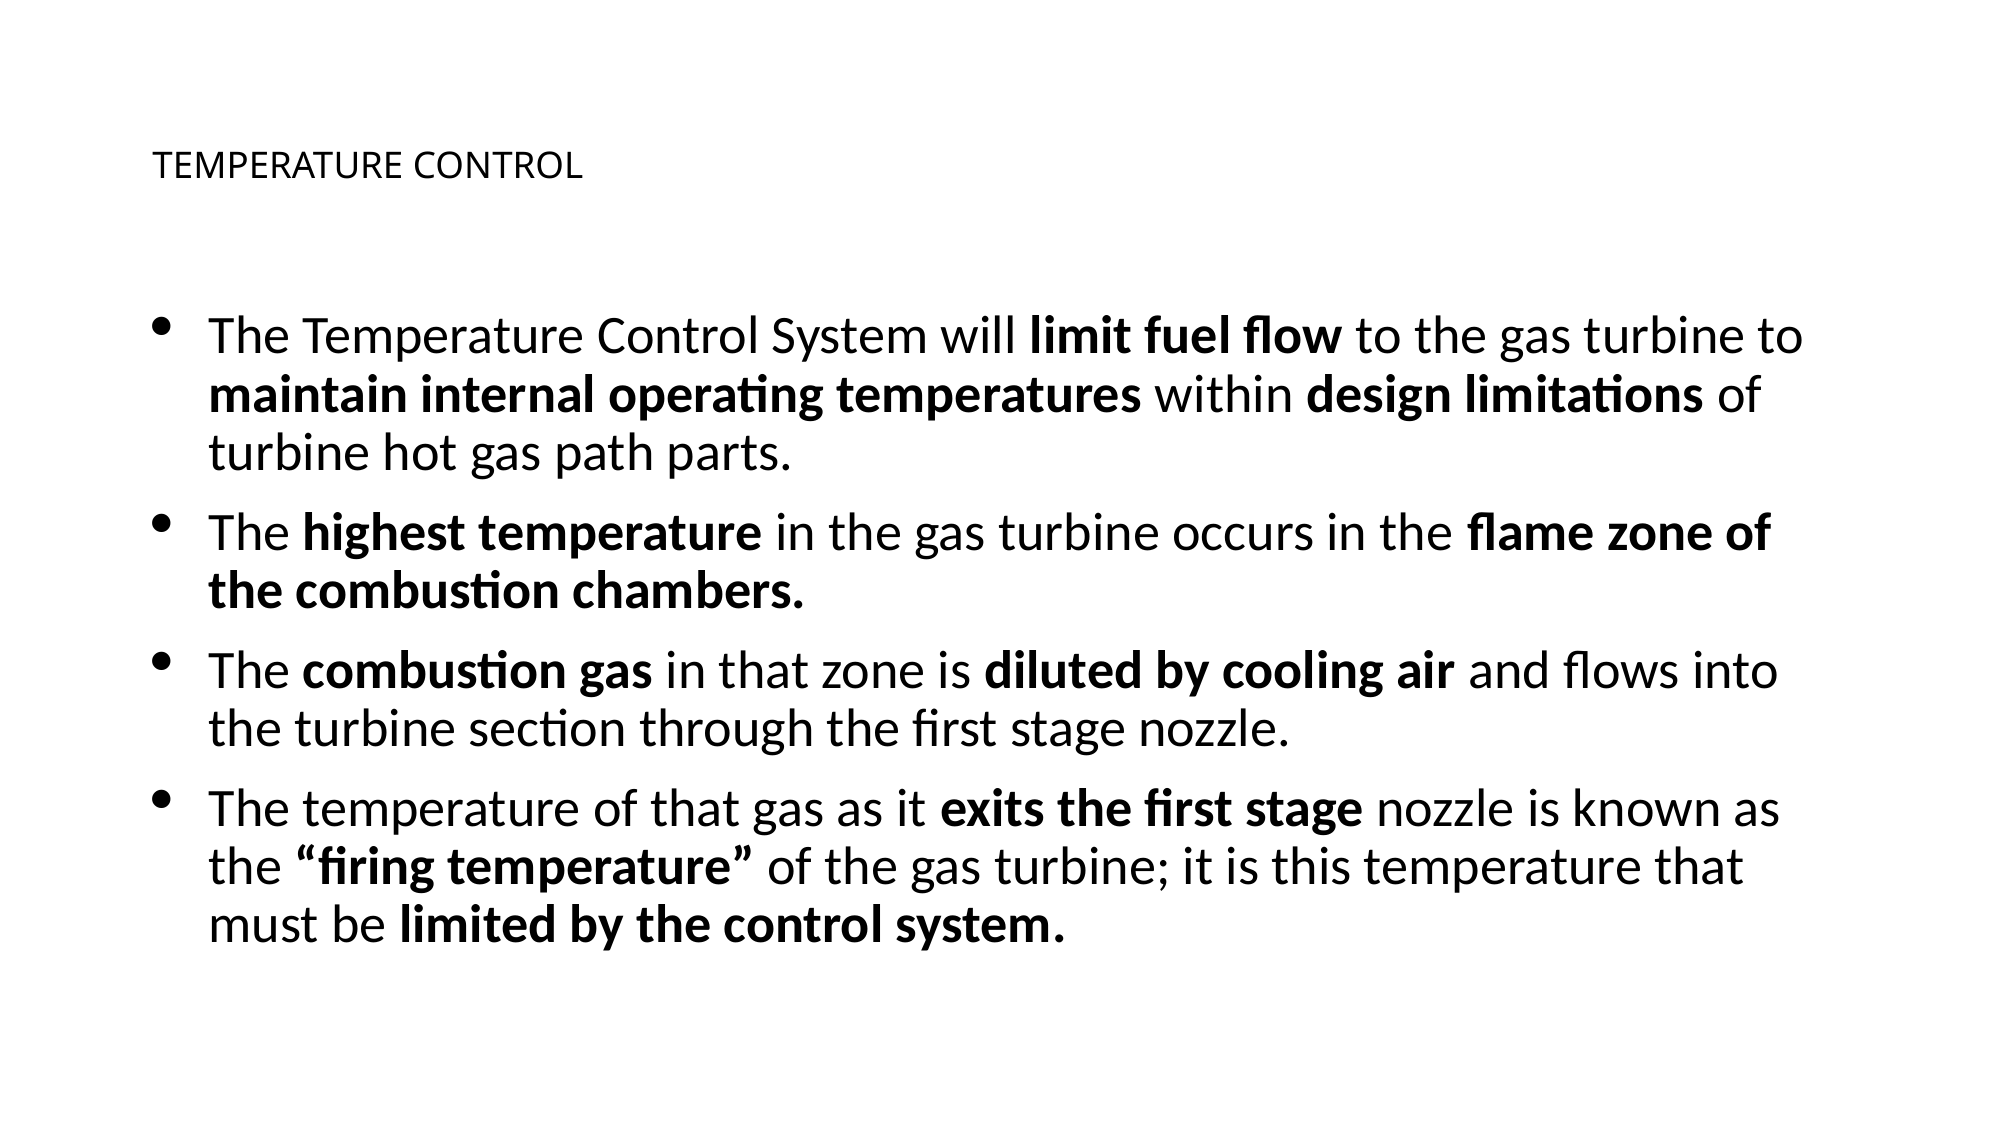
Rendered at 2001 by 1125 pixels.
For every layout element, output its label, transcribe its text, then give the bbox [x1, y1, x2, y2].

list The Temperature Control System will limit fuel flow to the gas turbine to maintain internal operating temperatures within design limitations of turbine hot gas path parts. The highest temperature in the gas turbine occurs in the flame zone of the combustion chambers. The combustion gas in that zone is diluted by cooling air and flows into the turbine section through the first stage nozzle. The temperature of that gas as it exits the first stage nozzle is known as the “firing temperature” of the gas turbine; it is this temperature that must be limited by the control system. [137, 299, 1863, 1014]
title TEMPERATURE CONTROL [137, 59, 1863, 278]
